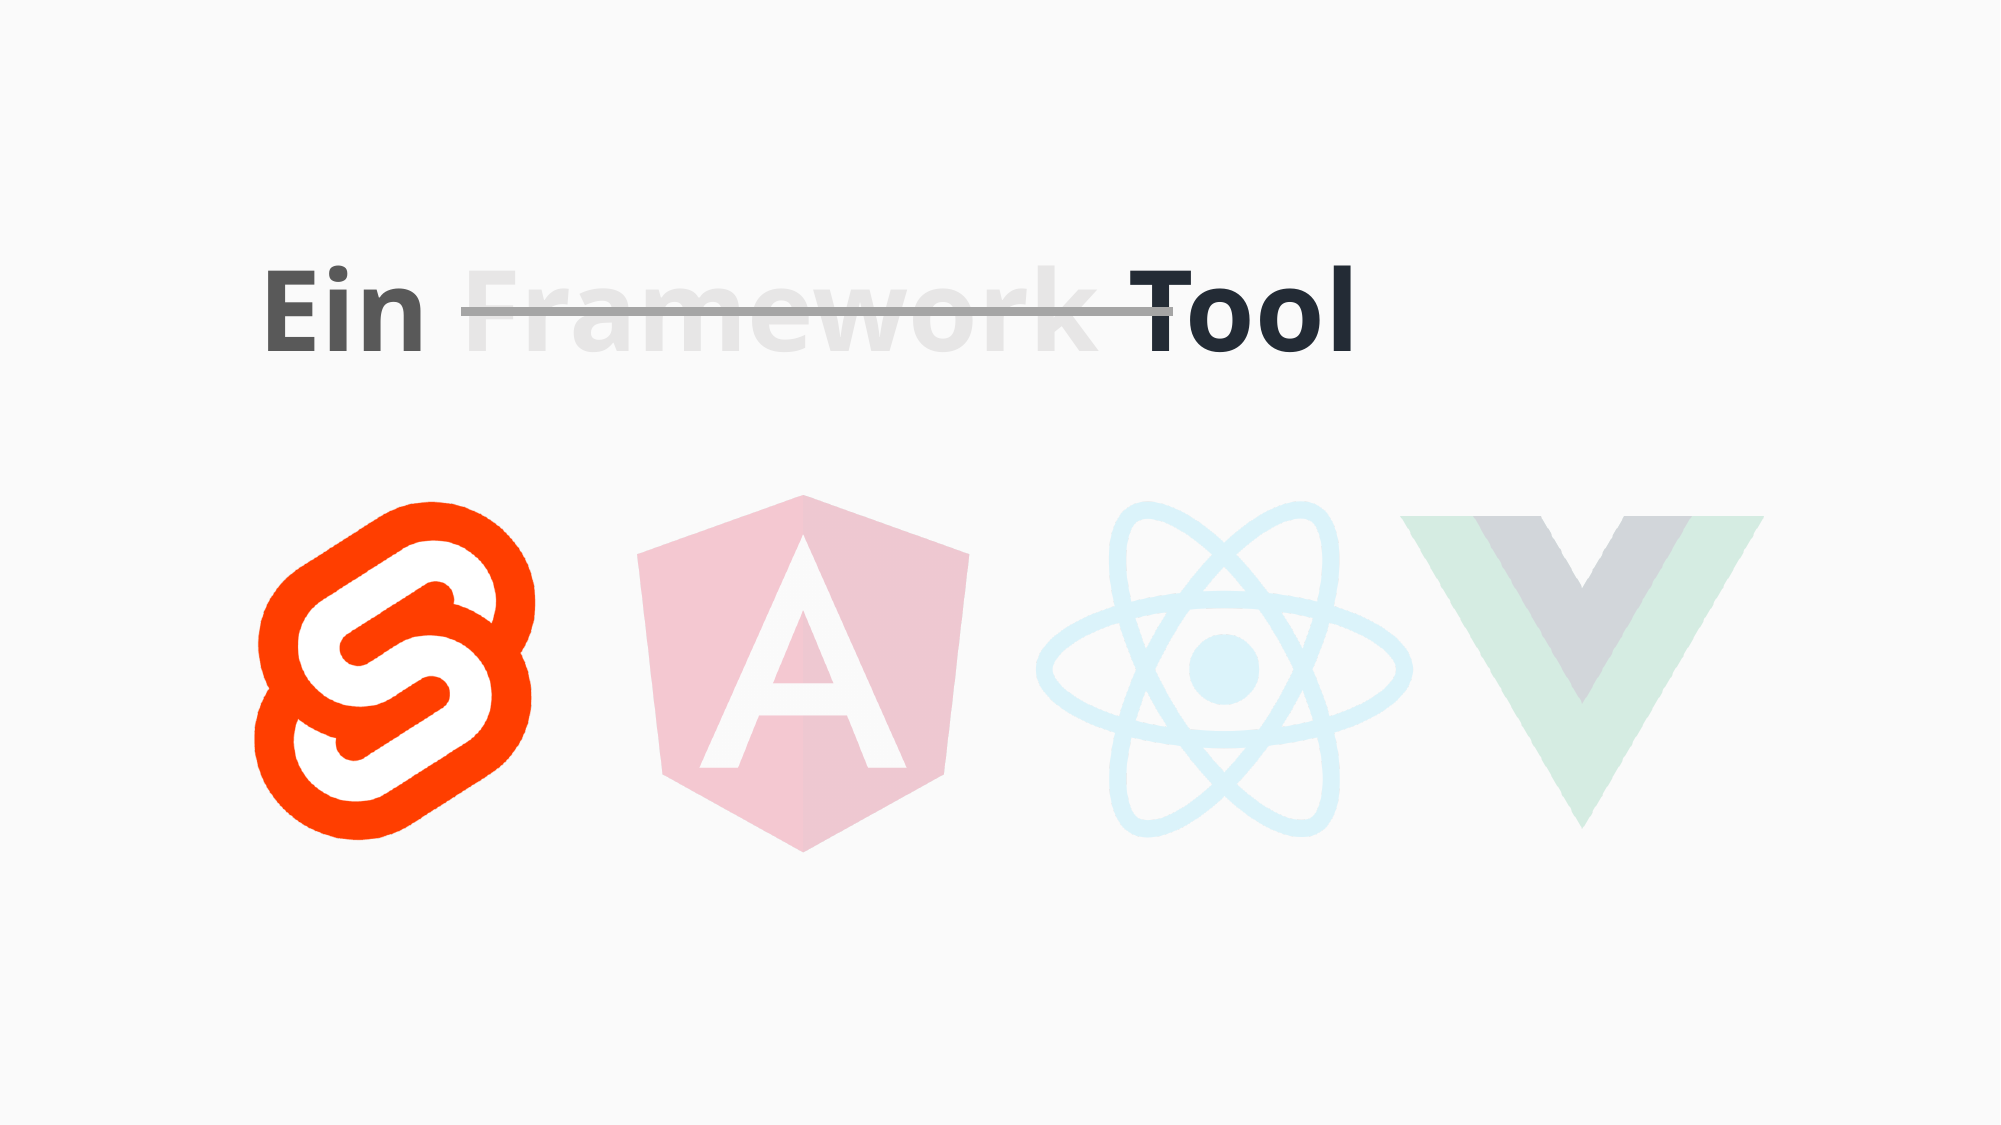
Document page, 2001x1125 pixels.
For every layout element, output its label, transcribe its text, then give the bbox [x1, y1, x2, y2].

picture [619, 482, 986, 864]
picture [1019, 482, 1786, 850]
picture [230, 495, 556, 850]
text_box Ein Framework Tool [243, 231, 1499, 382]
